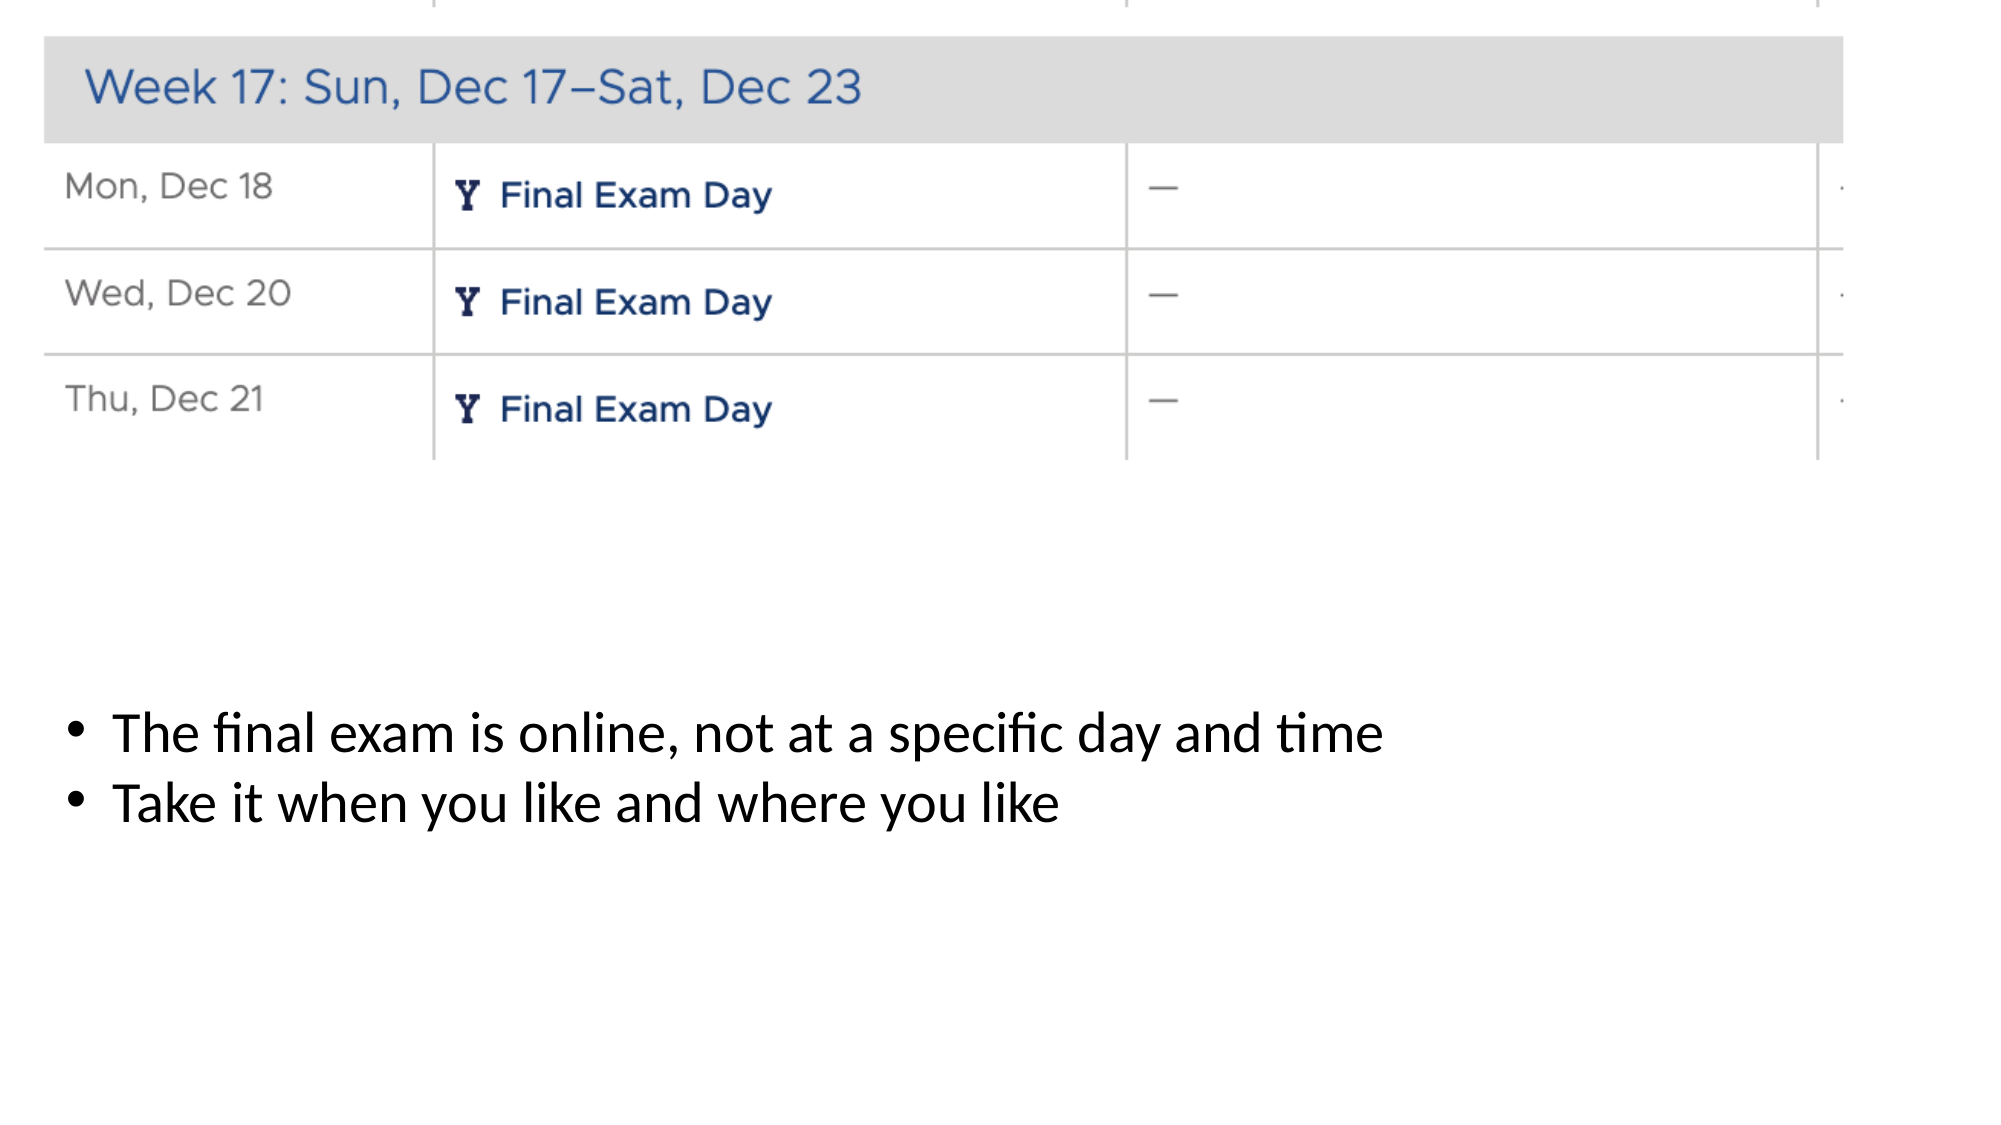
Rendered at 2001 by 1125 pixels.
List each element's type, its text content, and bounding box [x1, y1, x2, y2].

picture [0, 0, 1844, 526]
text_box The final exam is online, not at a specific day and time Take it when you like and where you like [51, 686, 1769, 842]
